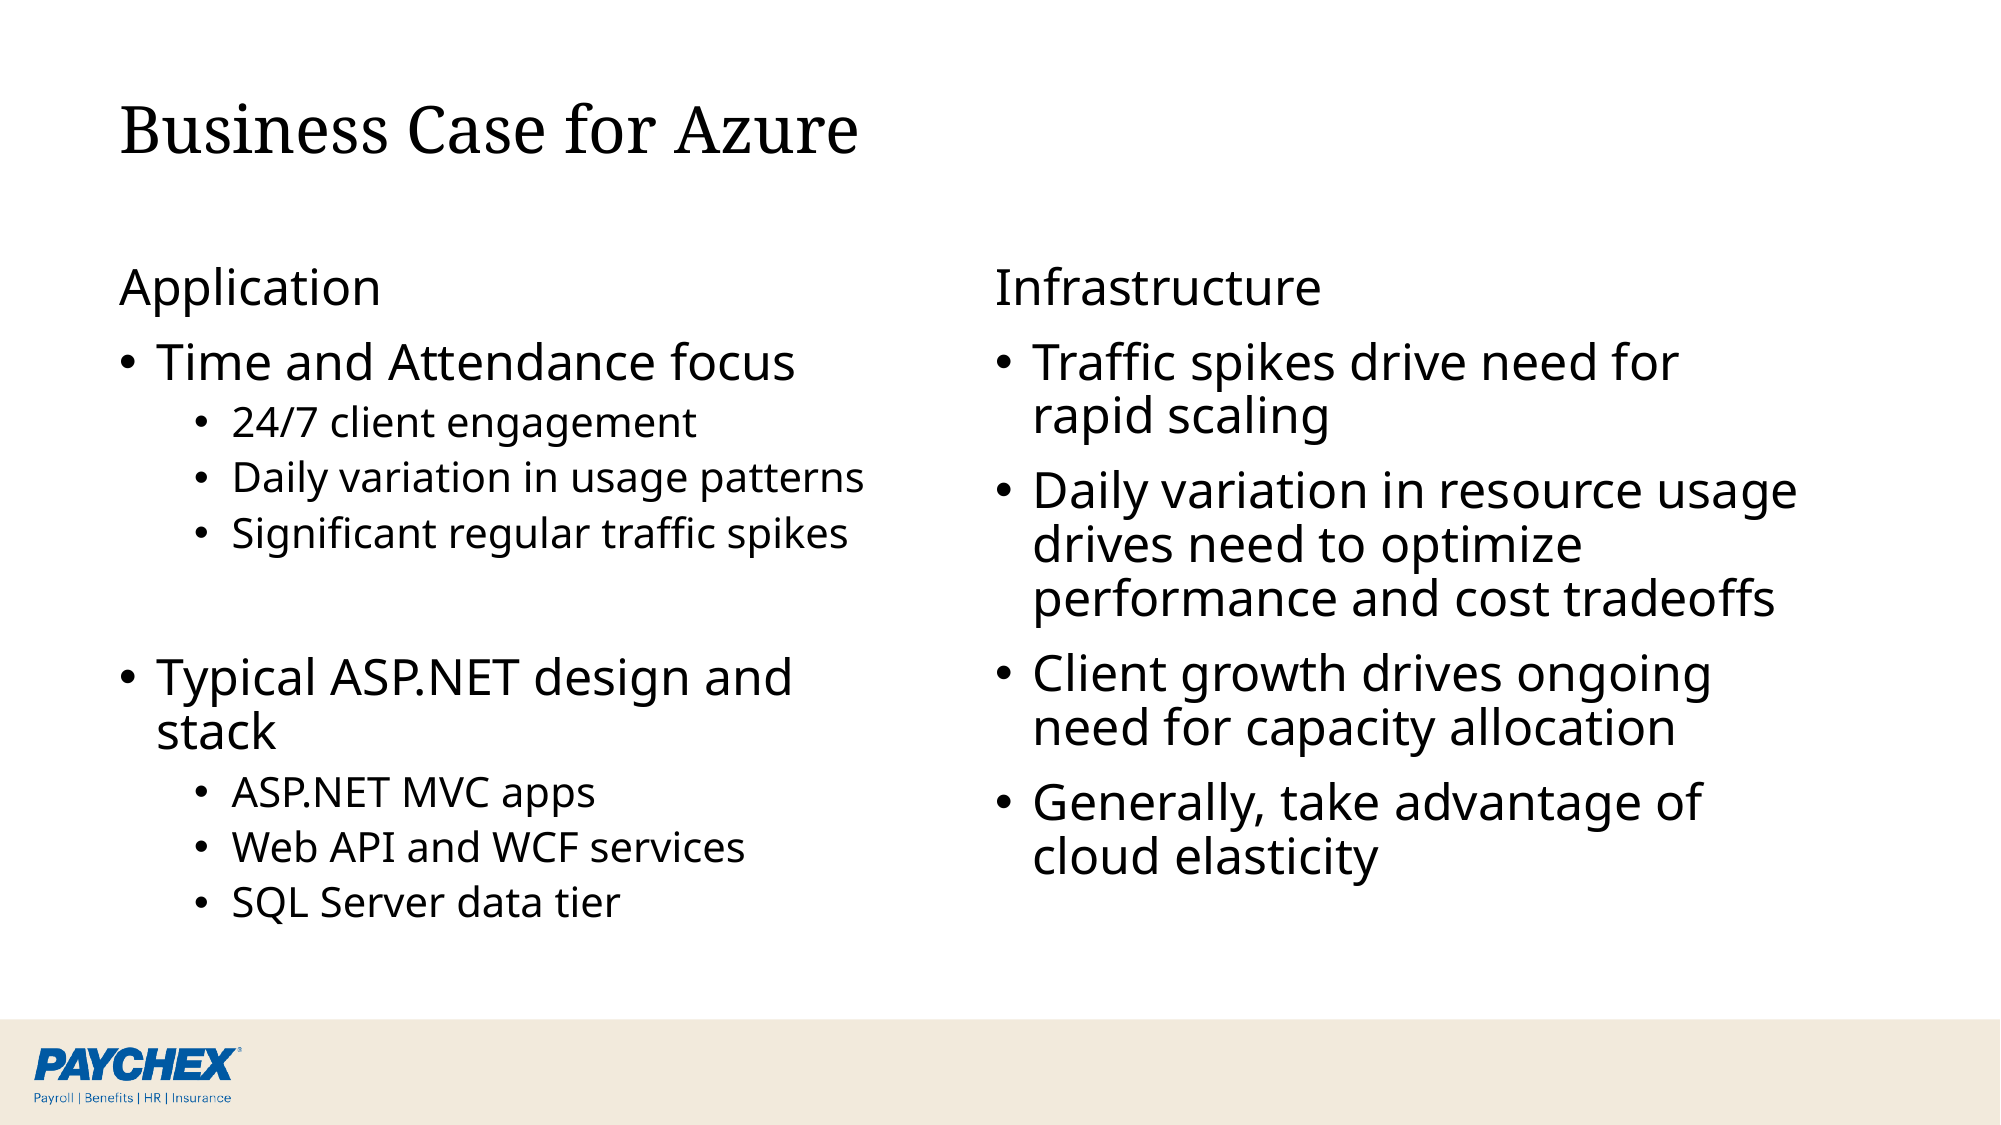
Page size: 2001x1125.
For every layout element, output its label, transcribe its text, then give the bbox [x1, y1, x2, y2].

list Application Time and Attendance focus 24/7 client engagement Daily variation in usage patterns Significant regular traffic spikes Typical ASP.NET design and stack ASP.NET MVC apps Web API and WCF services SQL Server data tier [104, 254, 941, 969]
title Business Case for Azure [104, 89, 1817, 175]
picture [34, 1047, 242, 1105]
list Infrastructure Traffic spikes drive need for rapid scaling Daily variation in resource usage drives need to optimize performance and cost tradeoffs Client growth drives ongoing need for capacity allocation Generally, take advantage of cloud elasticity [980, 254, 1817, 969]
